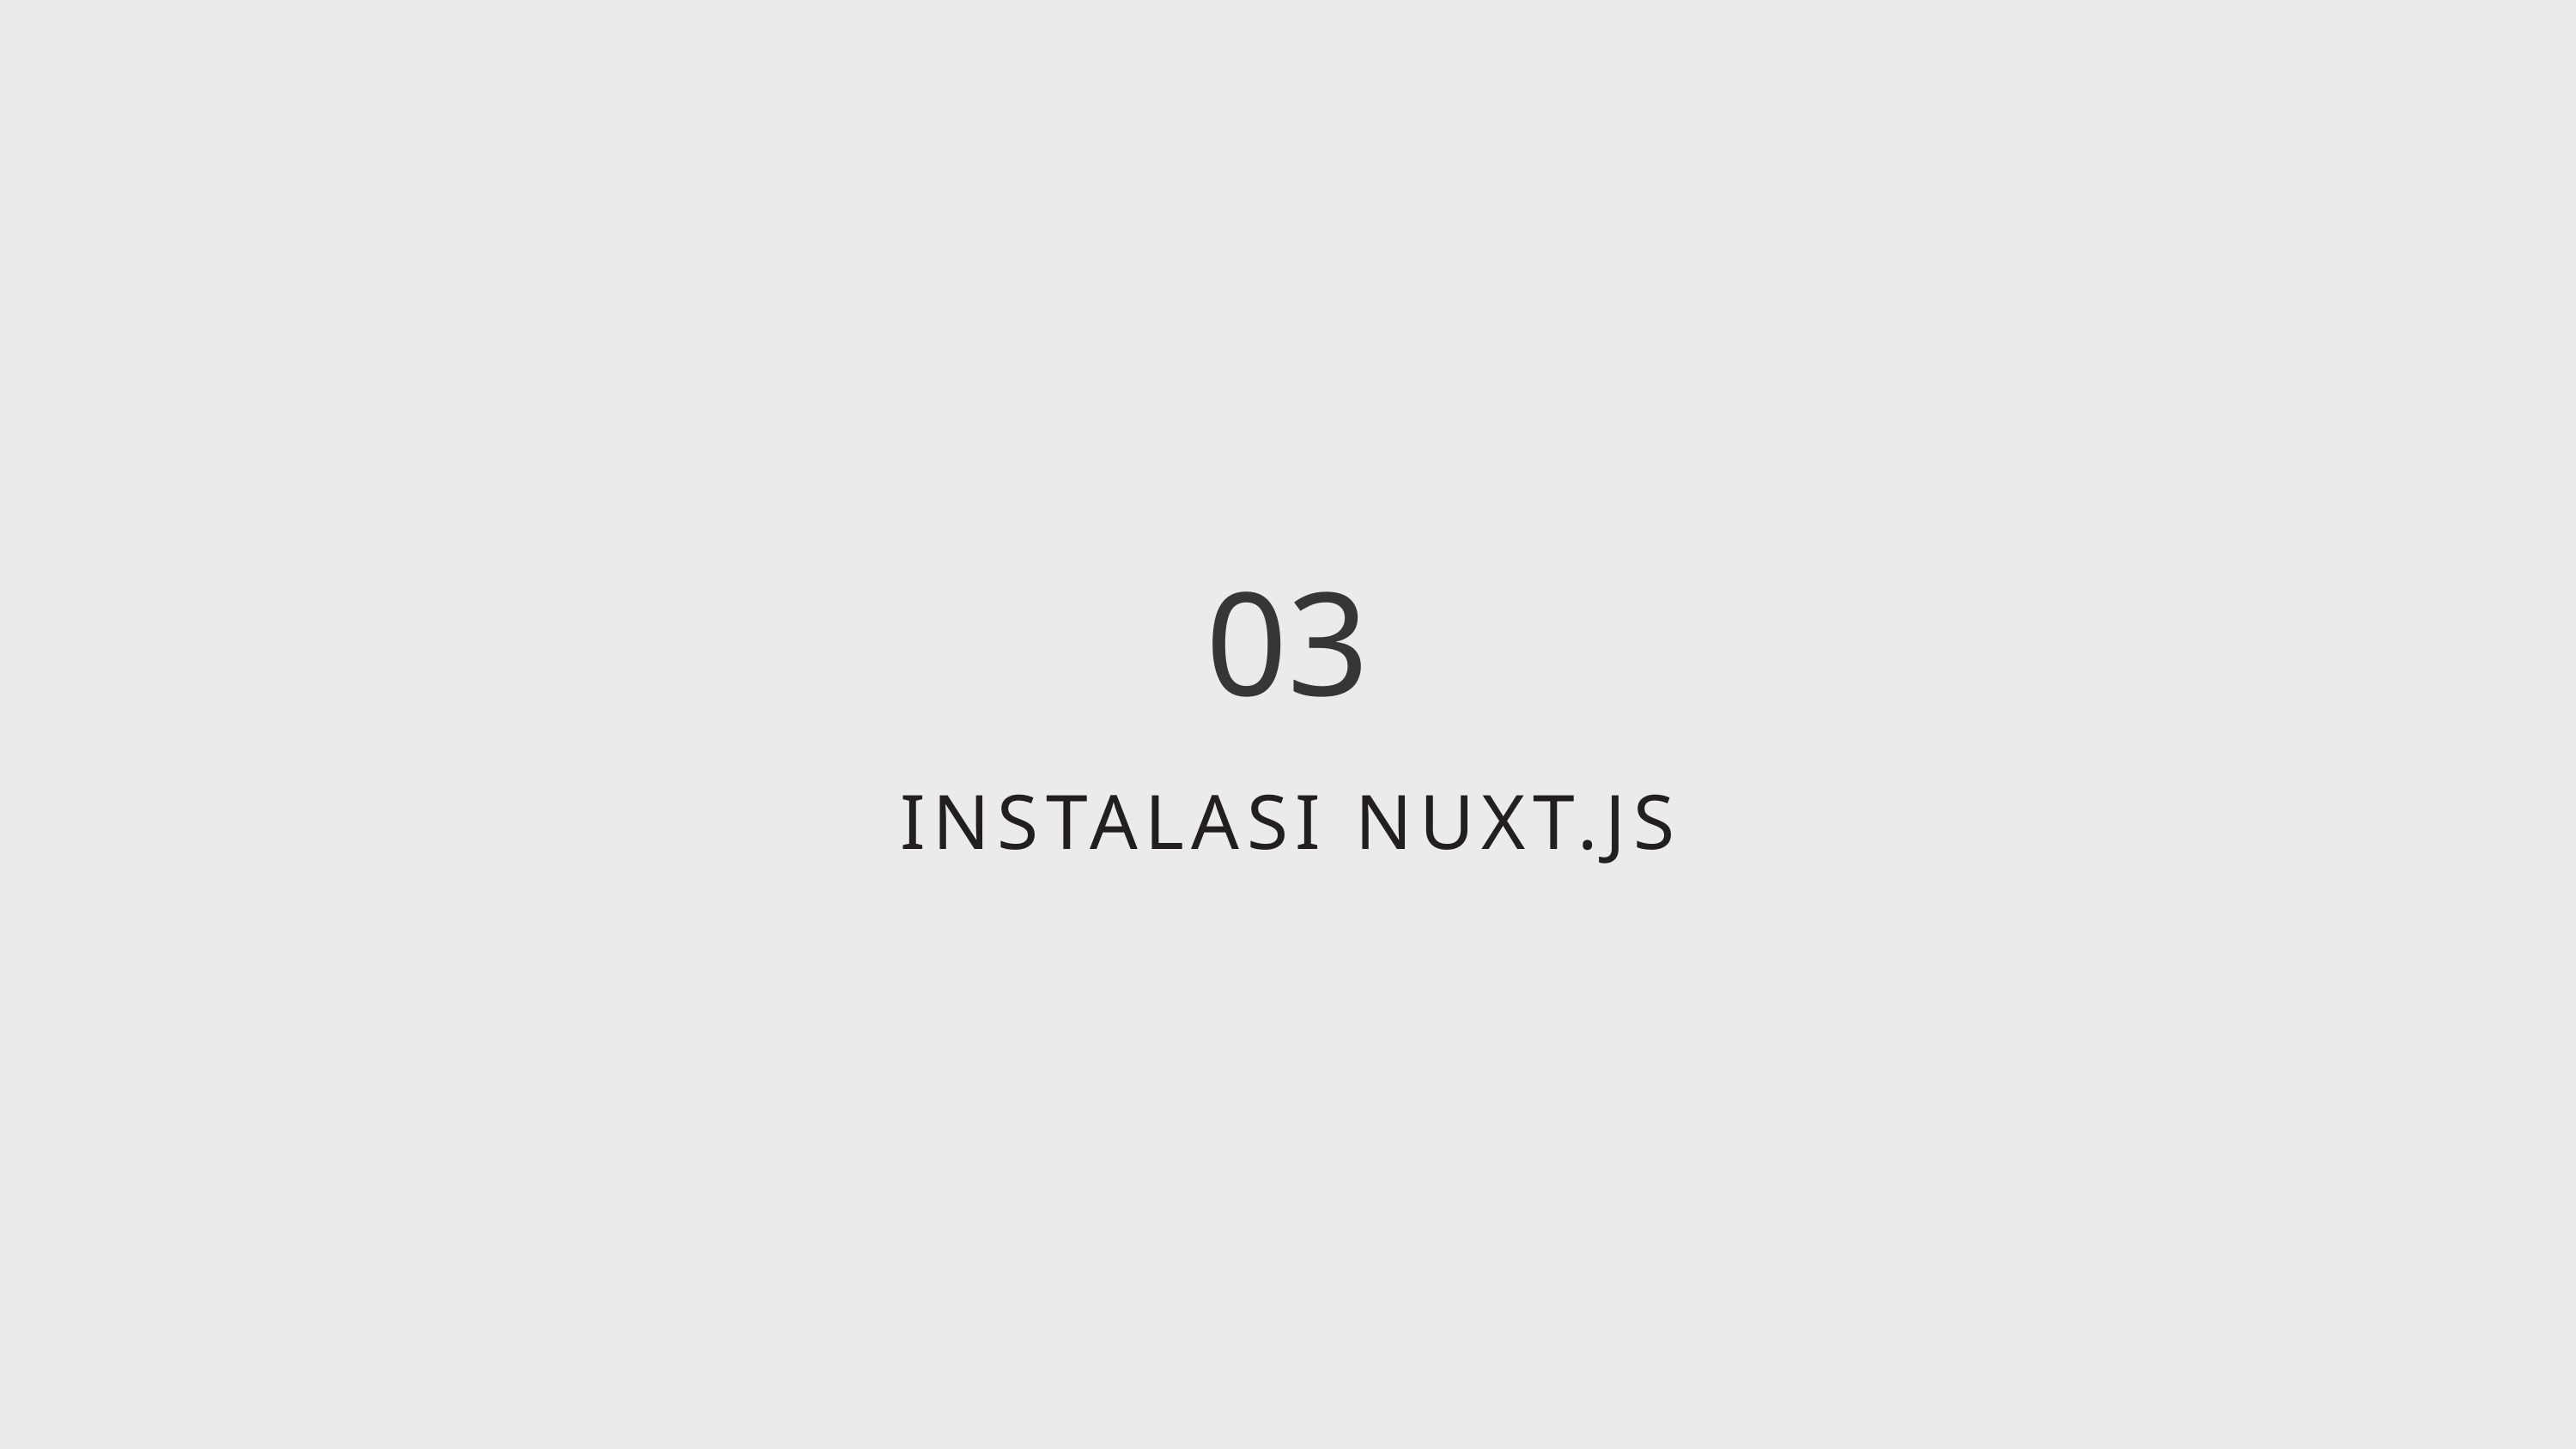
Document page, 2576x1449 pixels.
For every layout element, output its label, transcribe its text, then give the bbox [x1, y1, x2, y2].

text_box 03 [1097, 552, 1479, 724]
text_box INSTALASI NUXT.JS [719, 761, 1857, 865]
